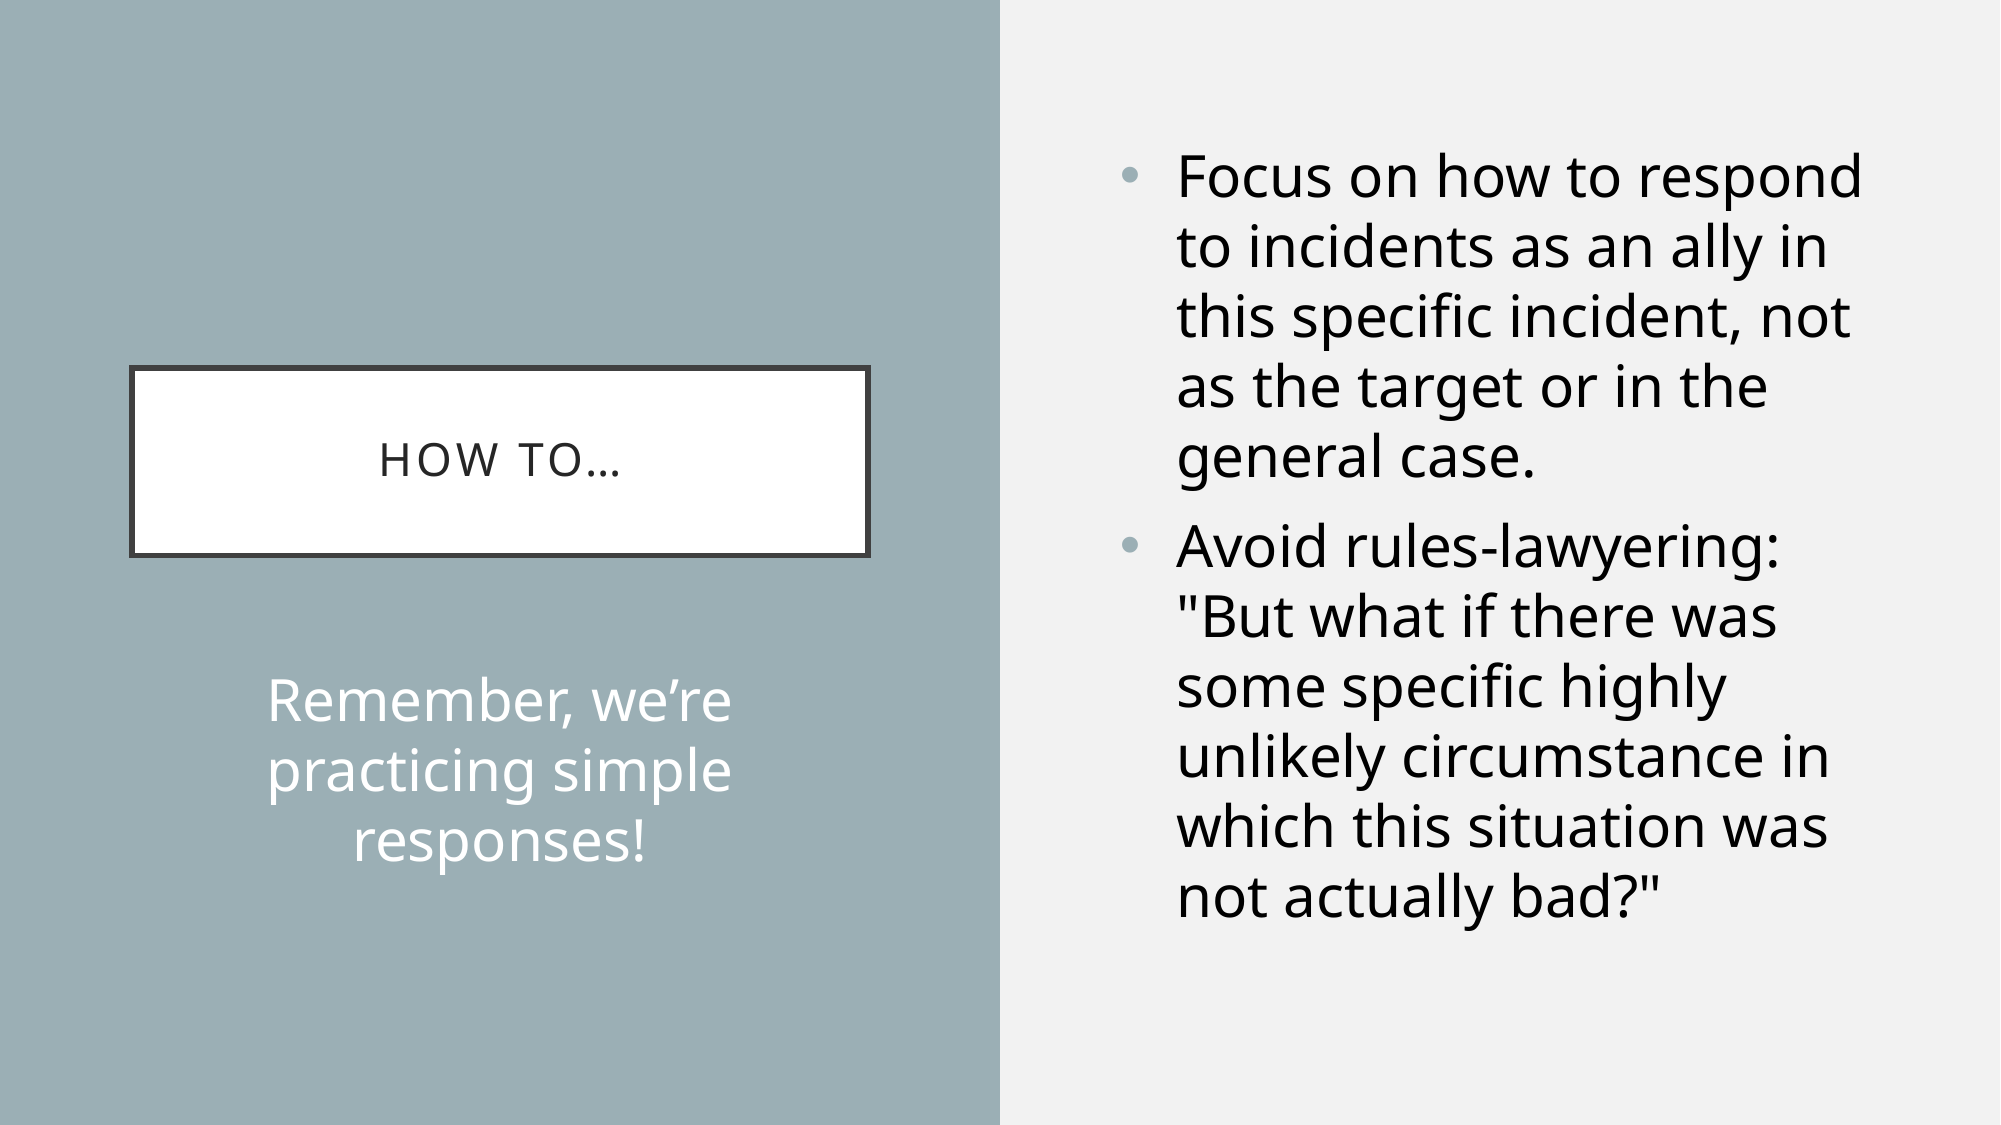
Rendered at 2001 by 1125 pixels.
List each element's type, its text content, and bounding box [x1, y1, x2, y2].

title How to… [129, 365, 871, 558]
list Remember, we’re practicing simple responses! [188, 656, 812, 1016]
list Focus on how to respond to incidents as an ally in this specific incident, not as the target or in the general case. Avoid rules-lawyering: "But what if there was some specific highly unlikely circumstance in which this situation was not actually bad?" [1104, 131, 1895, 993]
